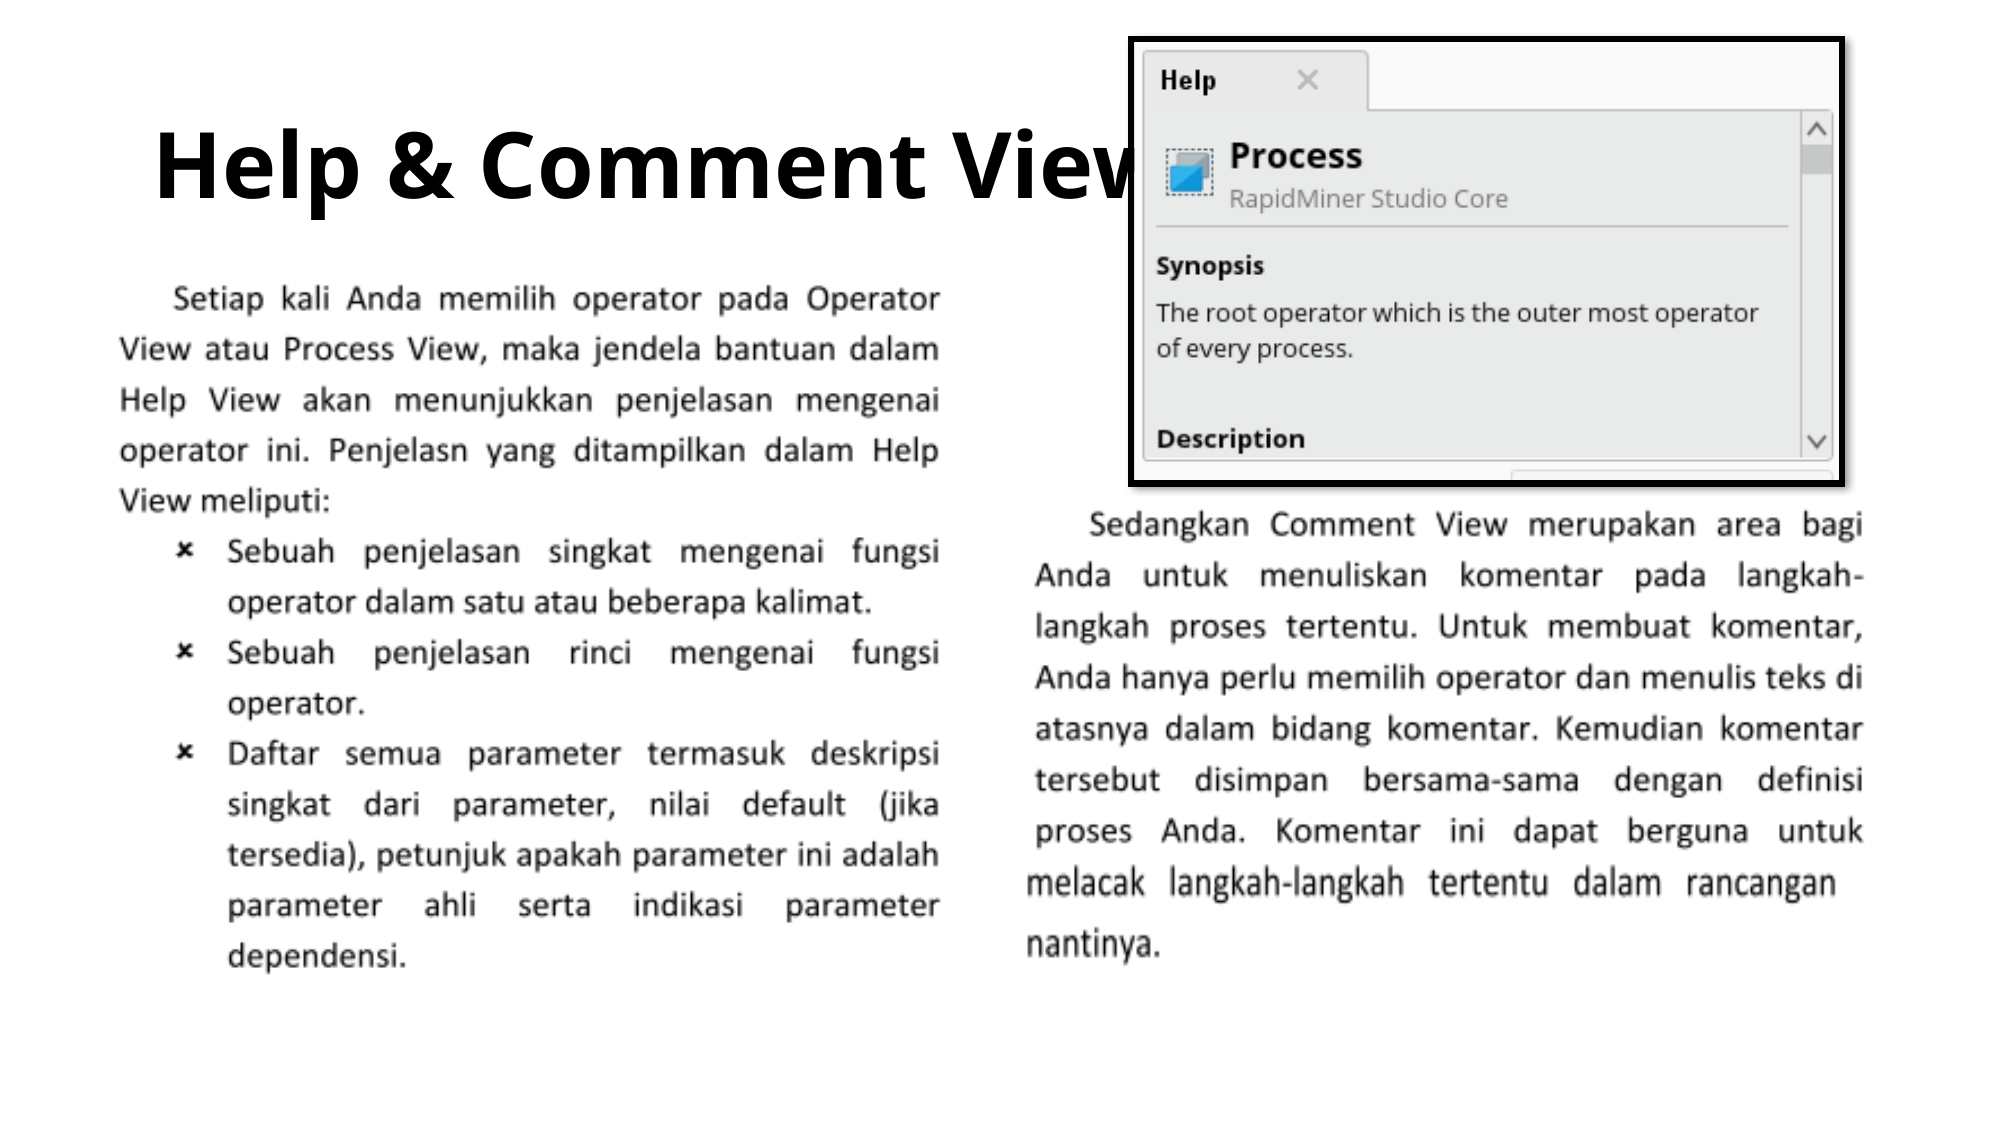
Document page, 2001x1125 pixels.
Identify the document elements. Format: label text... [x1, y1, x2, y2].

picture [1024, 498, 1887, 977]
title Help & Comment View [137, 59, 1127, 278]
picture [112, 284, 952, 977]
picture [1134, 42, 1840, 481]
title Help & Comment View [1855, 59, 1863, 278]
